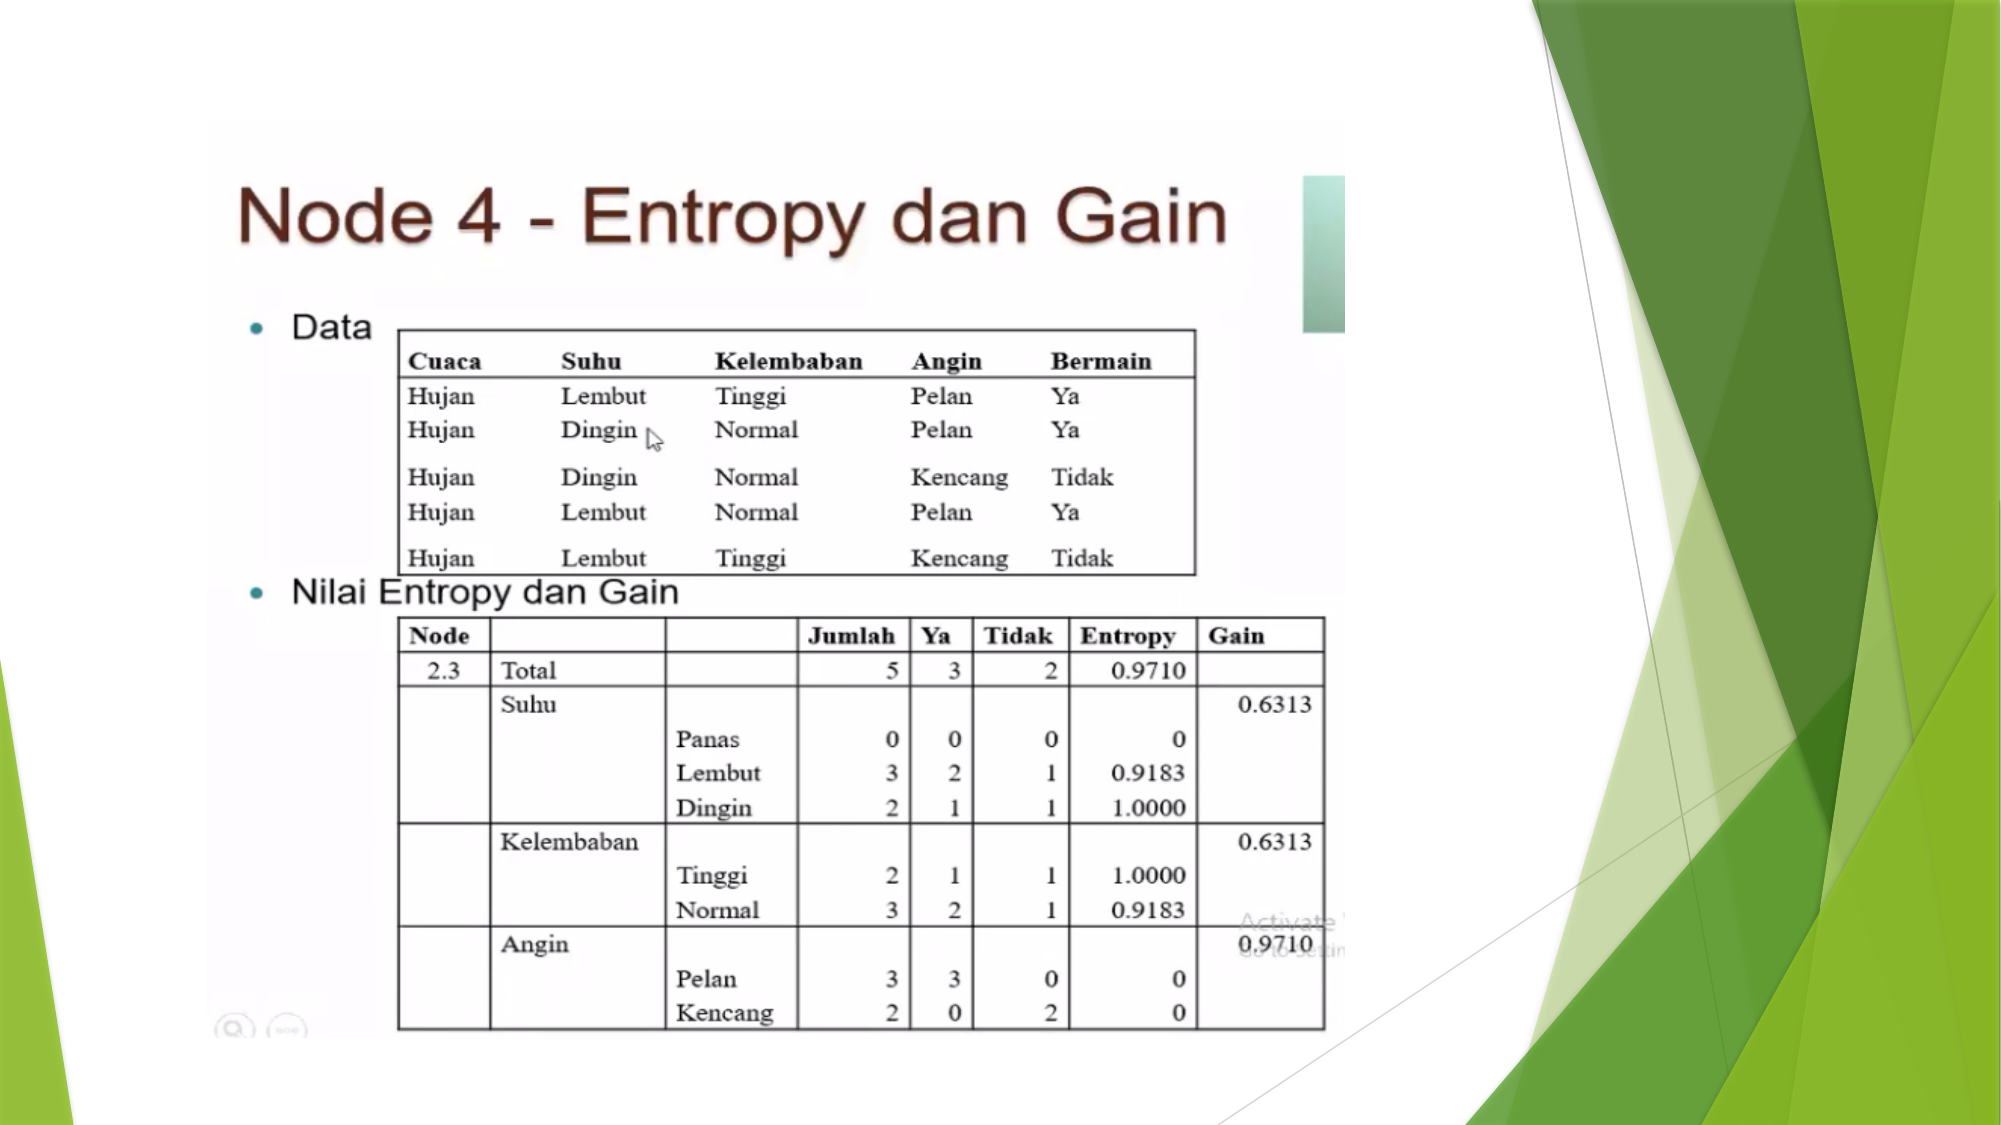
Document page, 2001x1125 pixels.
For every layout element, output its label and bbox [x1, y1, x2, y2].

list [207, 121, 1345, 1039]
